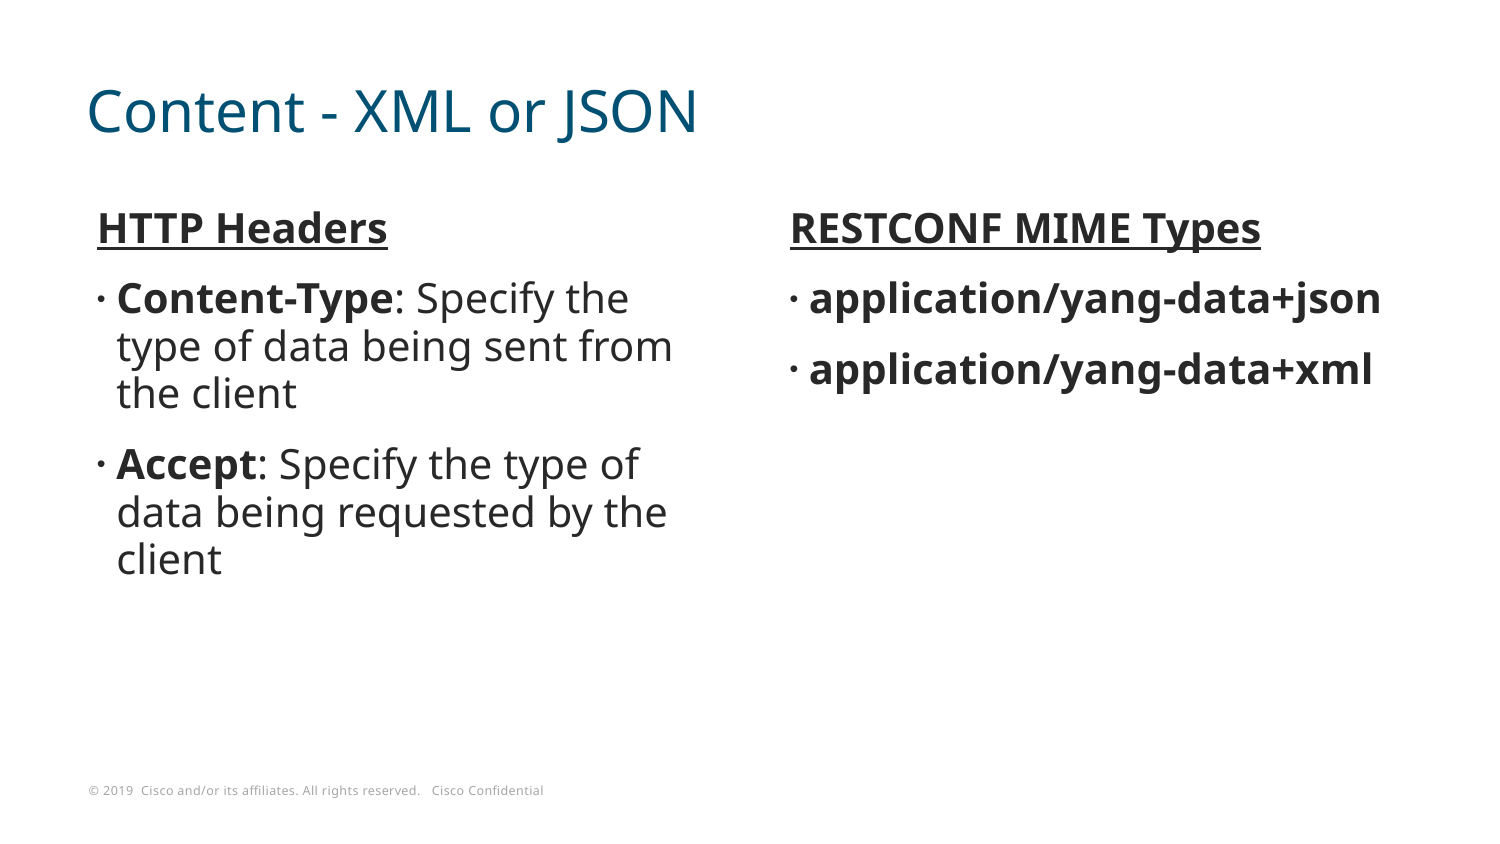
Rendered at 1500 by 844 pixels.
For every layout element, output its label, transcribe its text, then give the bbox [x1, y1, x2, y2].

list RESTCONF MIME Types application/yang-data+json application/yang-data+xml [780, 197, 1418, 704]
title Content - XML or JSON [71, 55, 1441, 176]
list HTTP Headers Content-Type: Specify the type of data being sent from the client Accept: Specify the type of data being requested by the client [87, 197, 725, 704]
